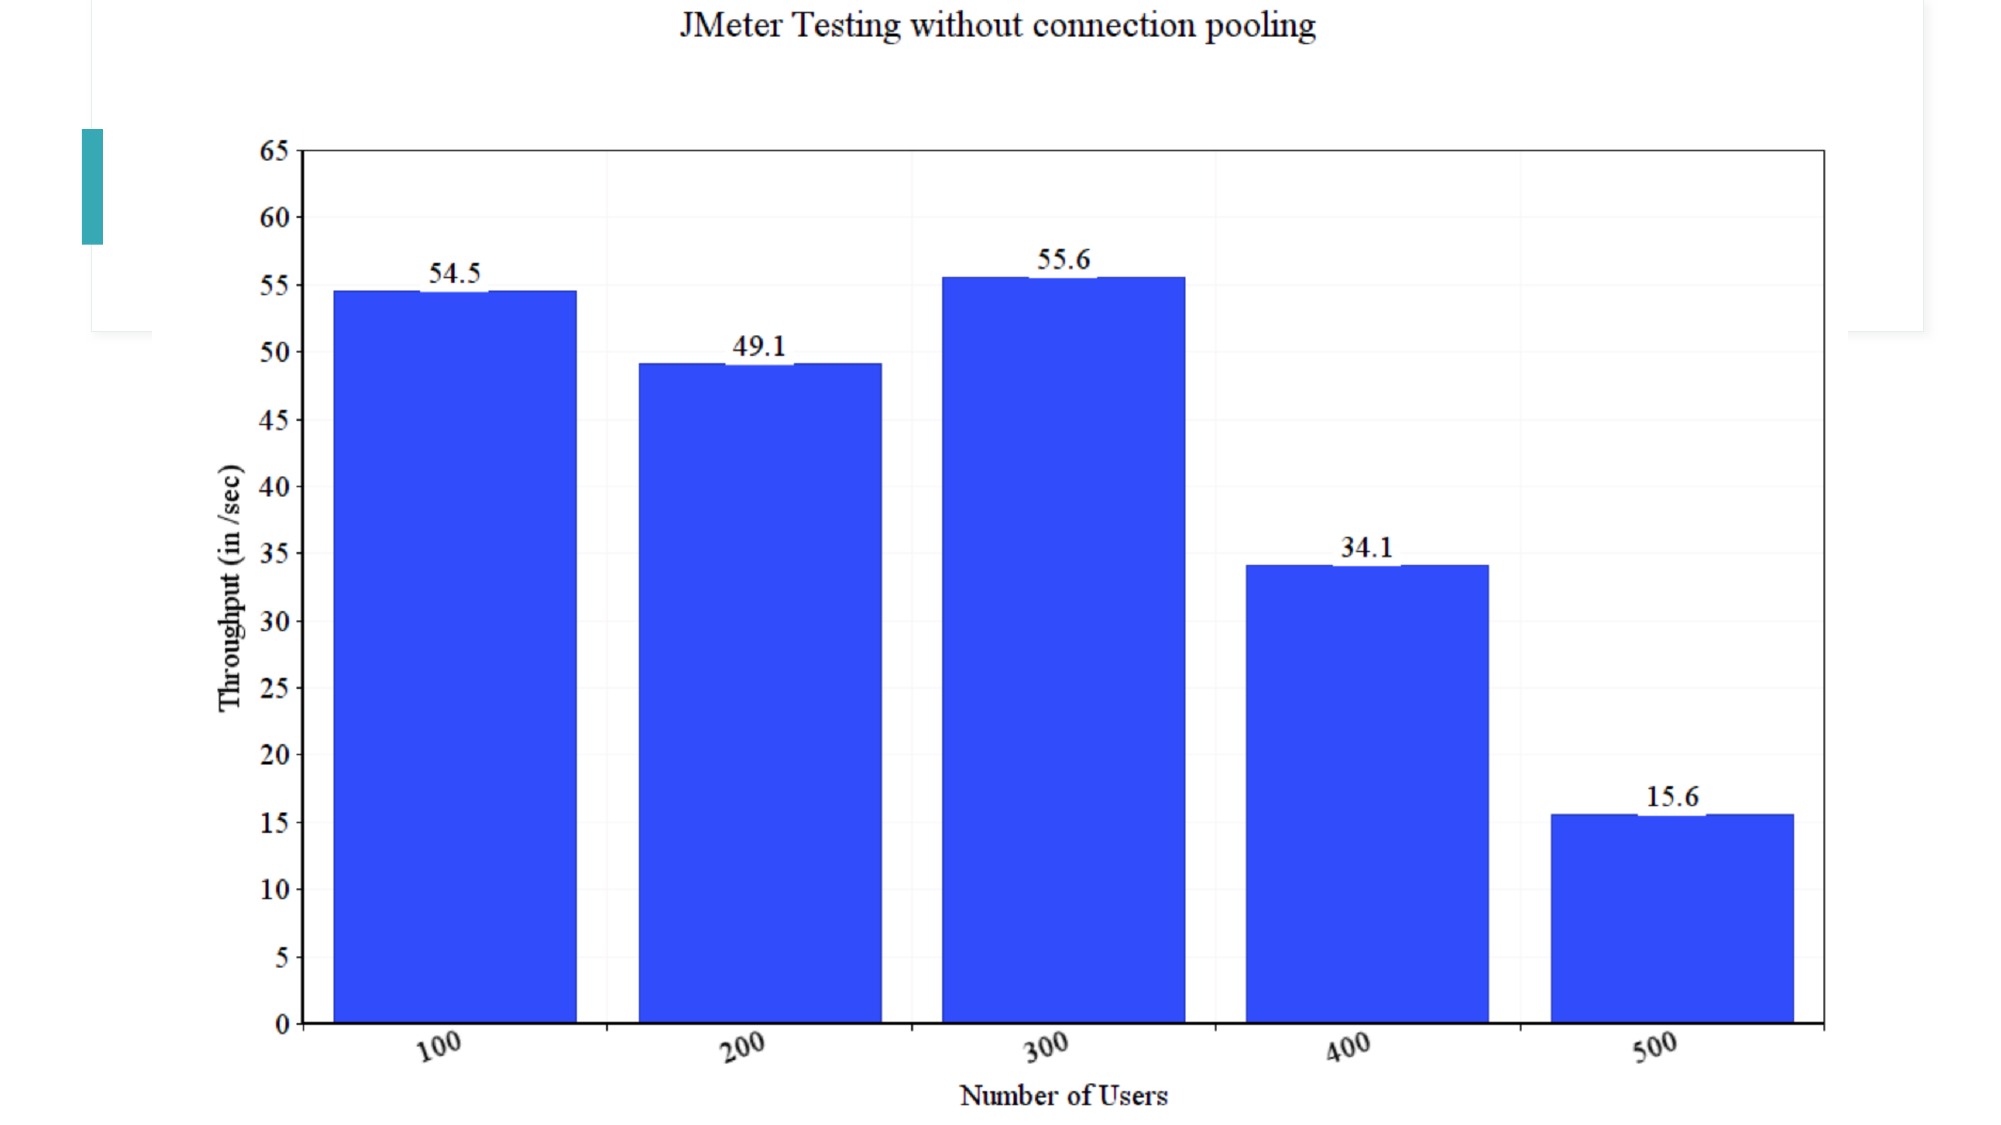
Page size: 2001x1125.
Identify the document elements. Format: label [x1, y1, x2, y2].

picture [152, 0, 1848, 1125]
